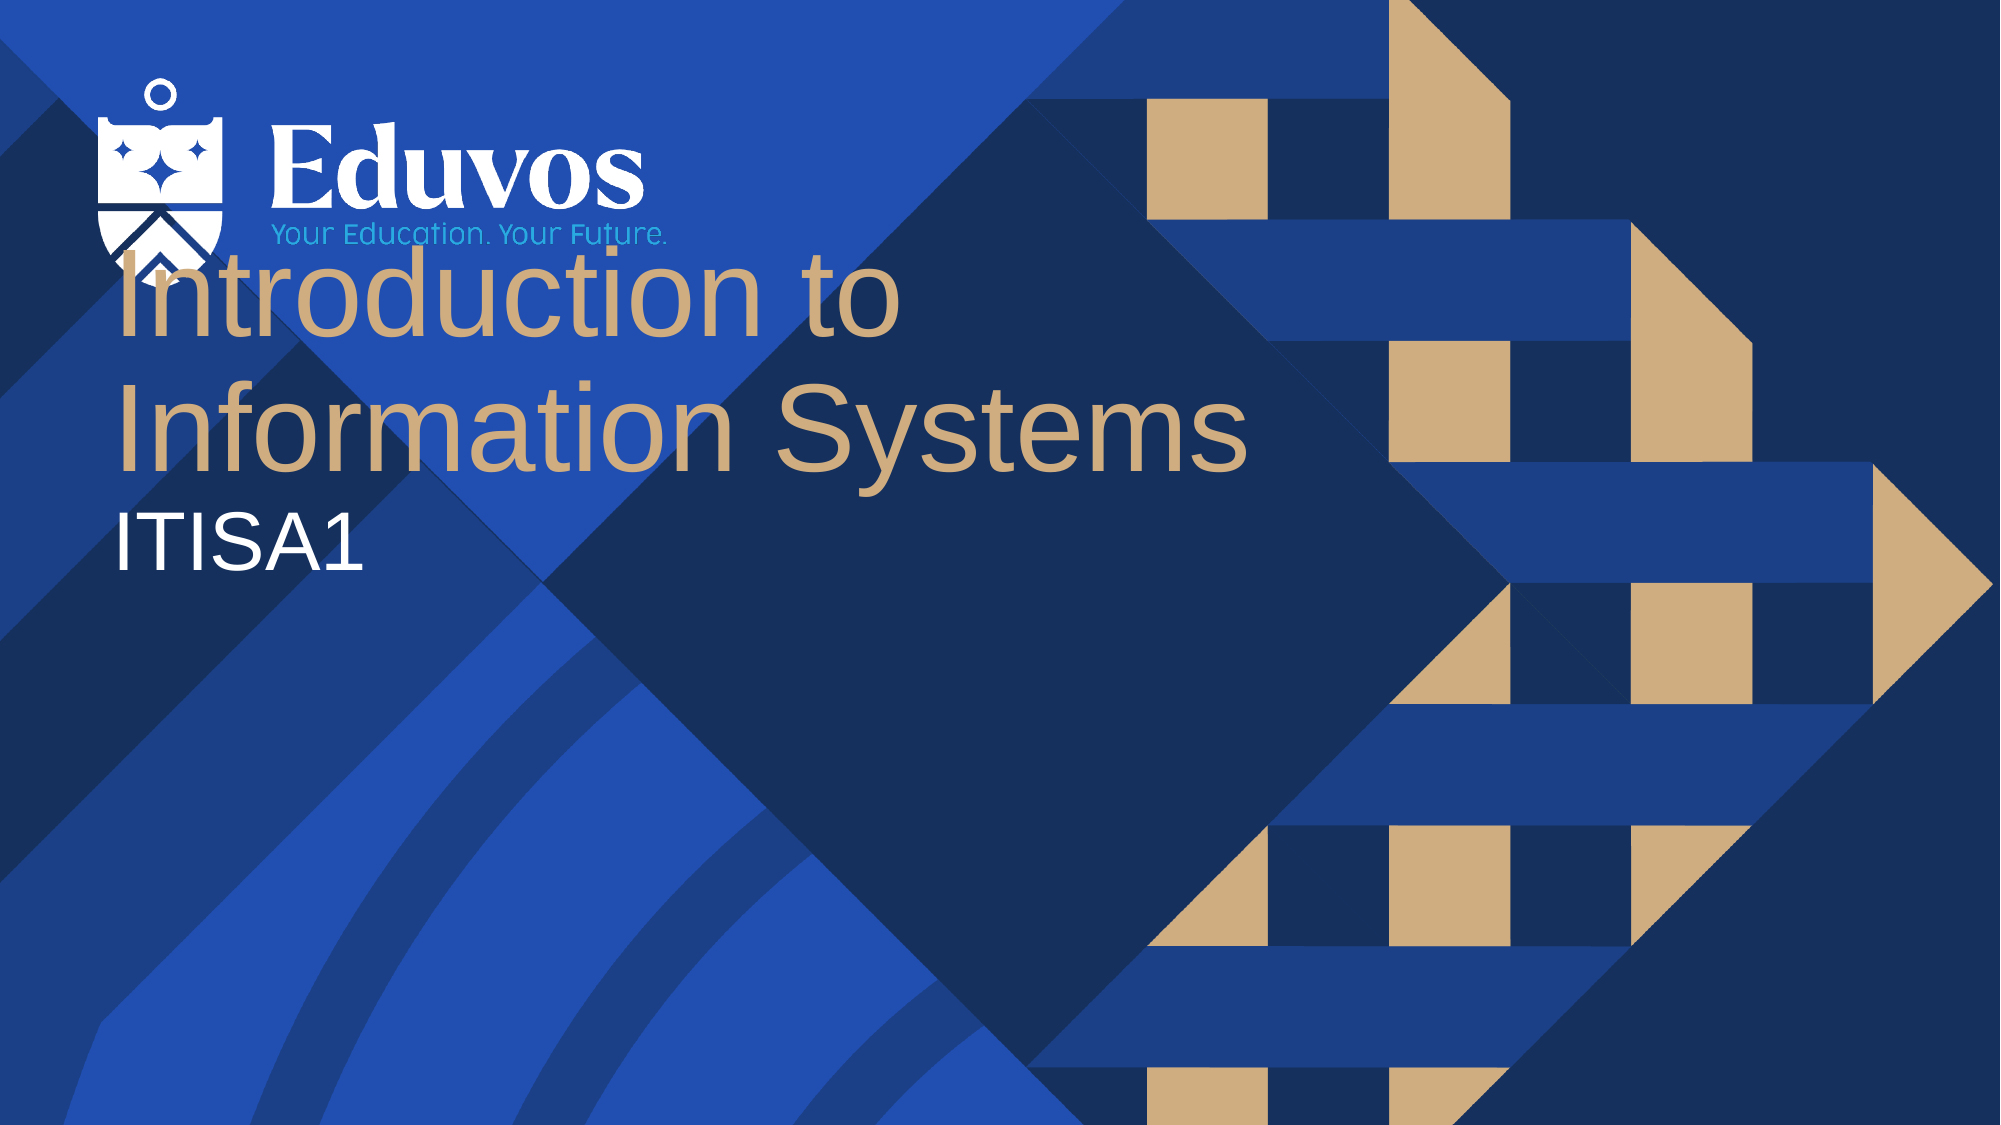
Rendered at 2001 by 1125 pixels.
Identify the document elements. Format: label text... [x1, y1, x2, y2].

picture [0, 0, 2000, 1125]
text_box Introduction to Information Systems ITISA1 [97, 127, 1466, 596]
